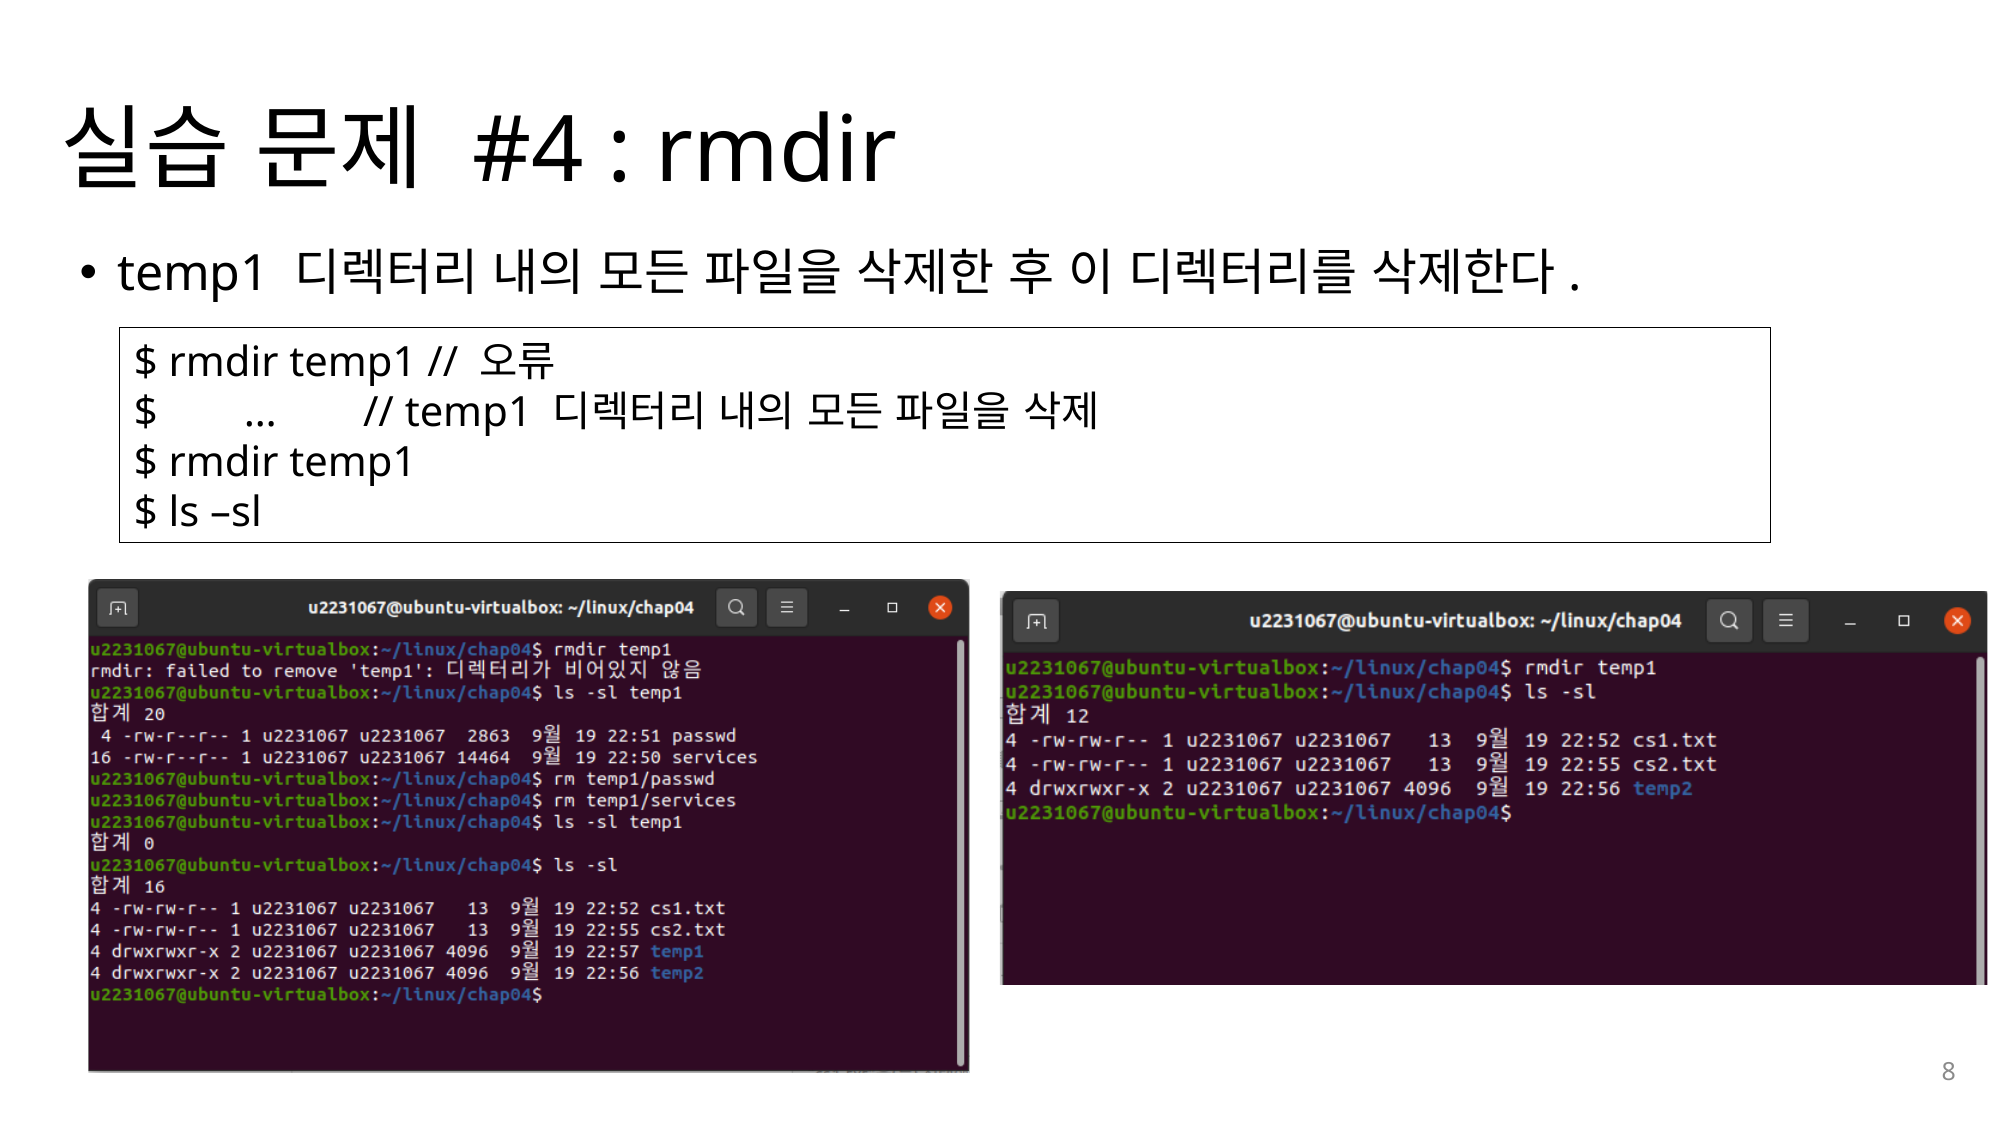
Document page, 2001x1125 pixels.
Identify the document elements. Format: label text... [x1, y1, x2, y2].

slide_number 8 [1520, 1042, 1971, 1103]
title 실습 문제 #4 : rmdir [45, 42, 1771, 261]
text_box $ rmdir temp1 // 오류 $ … // temp1 디렉터리 내의 모든 파일을 삭제 $ rmdir temp1 $ ls –sl [119, 327, 1771, 543]
picture [999, 591, 1988, 985]
list temp1 디렉터리 내의 모든 파일을 삭제한 후 이 디렉터리를 삭제한다. [64, 239, 1936, 985]
picture [88, 579, 970, 1073]
